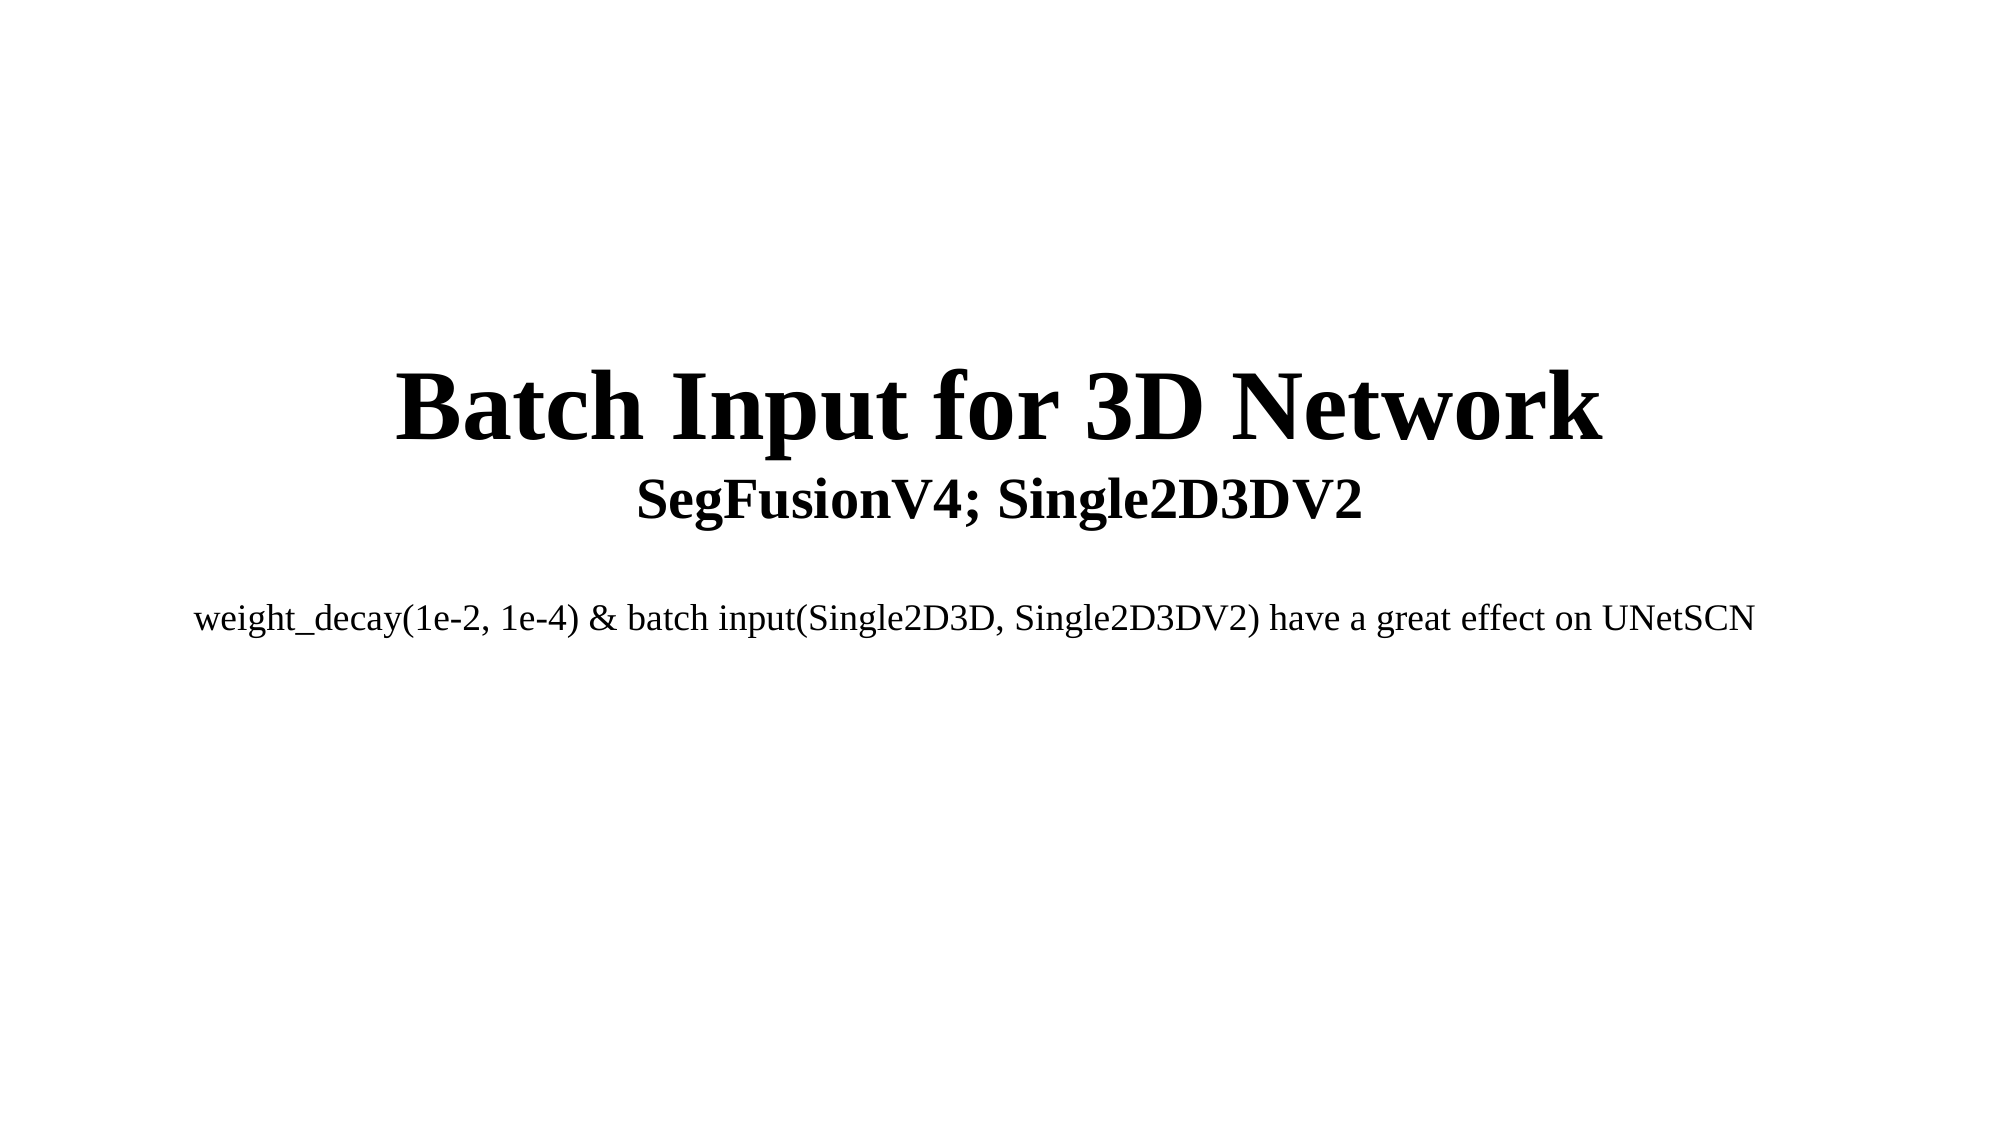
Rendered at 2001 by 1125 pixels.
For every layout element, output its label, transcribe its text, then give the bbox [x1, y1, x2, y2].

text_box Batch Input for 3D Network SegFusionV4; Single2D3DV2 [380, 332, 1620, 537]
text_box weight_decay(1e-2, 1e-4) & batch input(Single2D3D, Single2D3DV2) have a great effect on UNetSCN [178, 585, 1773, 646]
